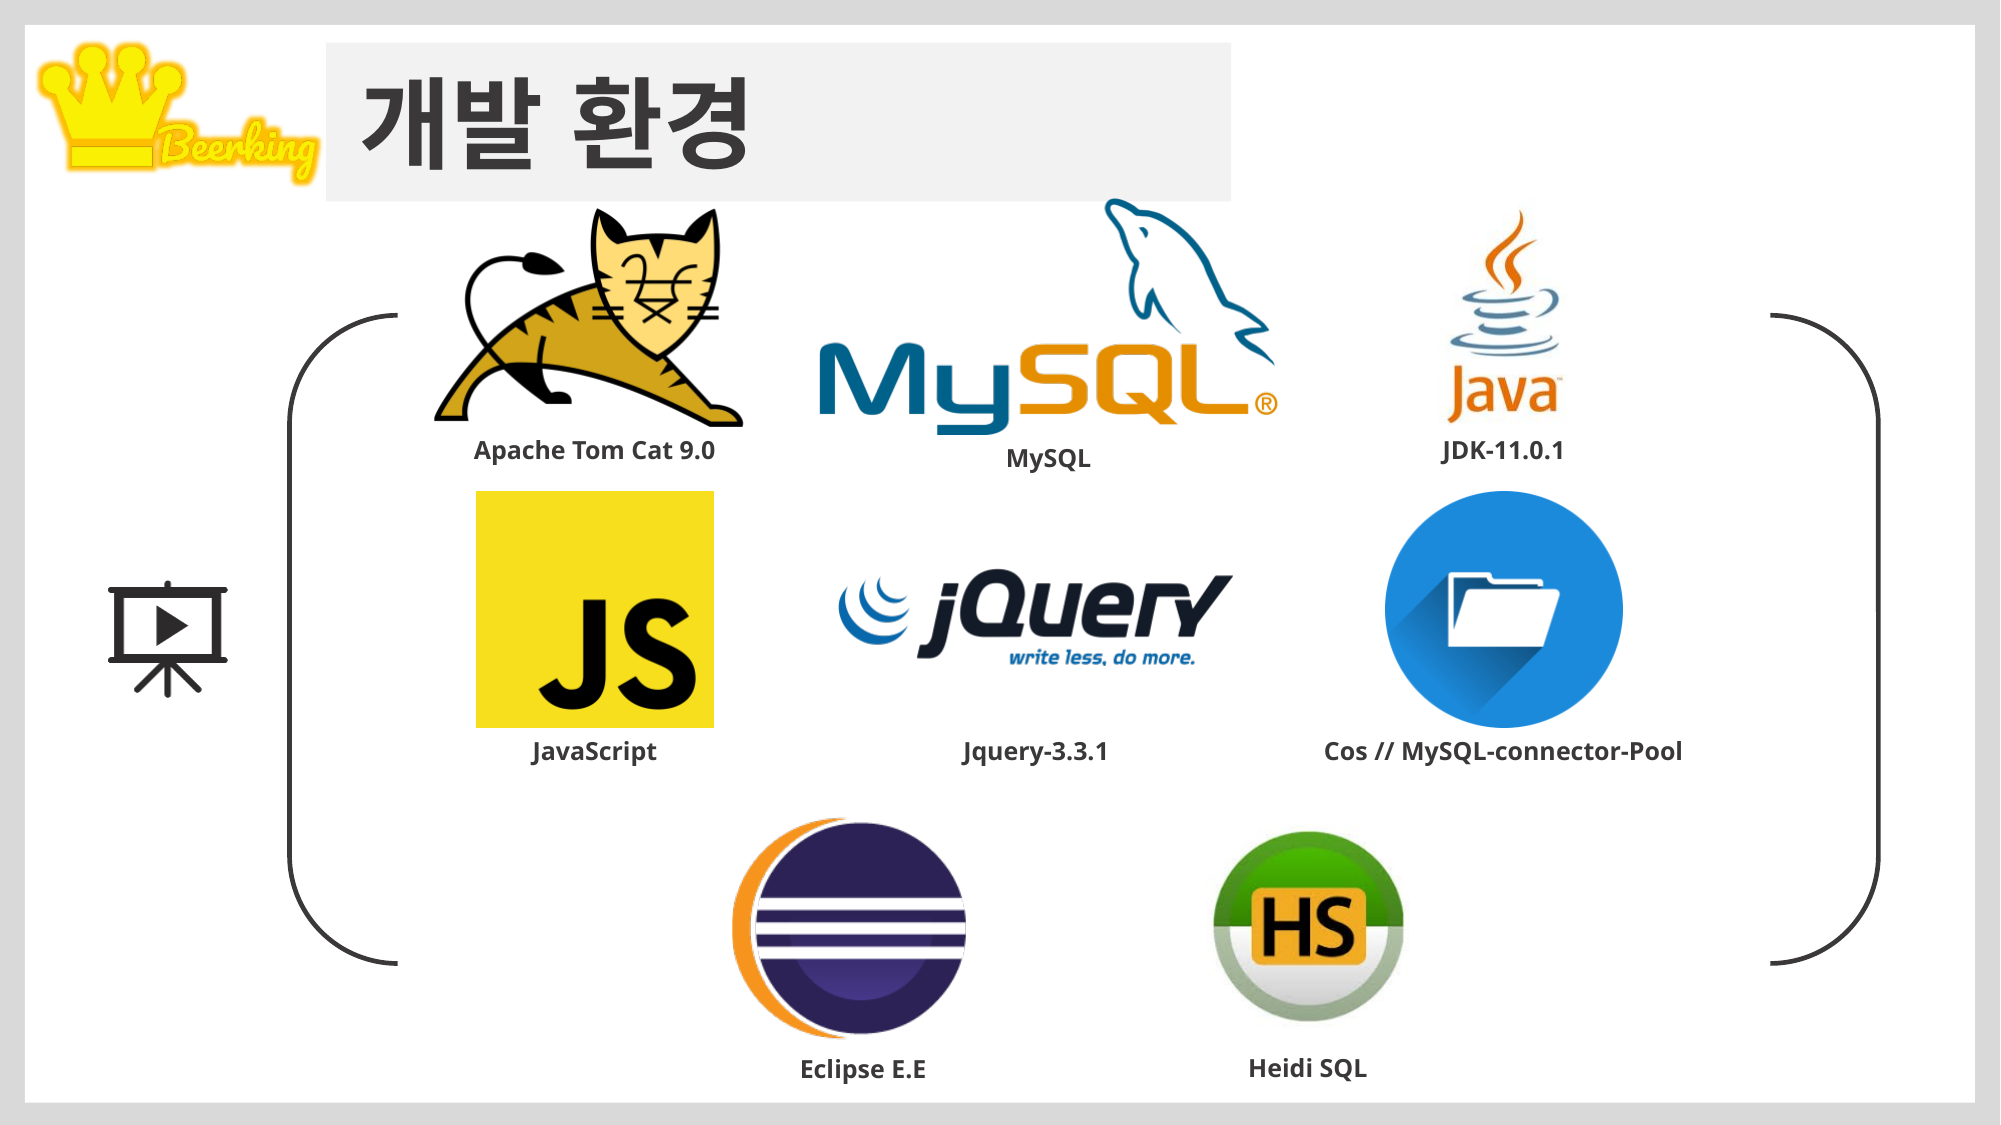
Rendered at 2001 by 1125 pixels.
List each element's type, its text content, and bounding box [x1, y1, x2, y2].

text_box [1317, 491, 1691, 774]
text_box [1326, 198, 1682, 473]
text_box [732, 810, 995, 1092]
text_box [819, 499, 1253, 774]
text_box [424, 198, 780, 473]
picture [16, 20, 342, 230]
picture [92, 562, 243, 714]
text_box [349, 42, 1232, 202]
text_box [476, 491, 714, 774]
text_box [1189, 808, 1427, 1091]
text_box [289, 314, 1879, 965]
text_box 개발 환경 [349, 53, 771, 189]
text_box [819, 198, 1278, 481]
